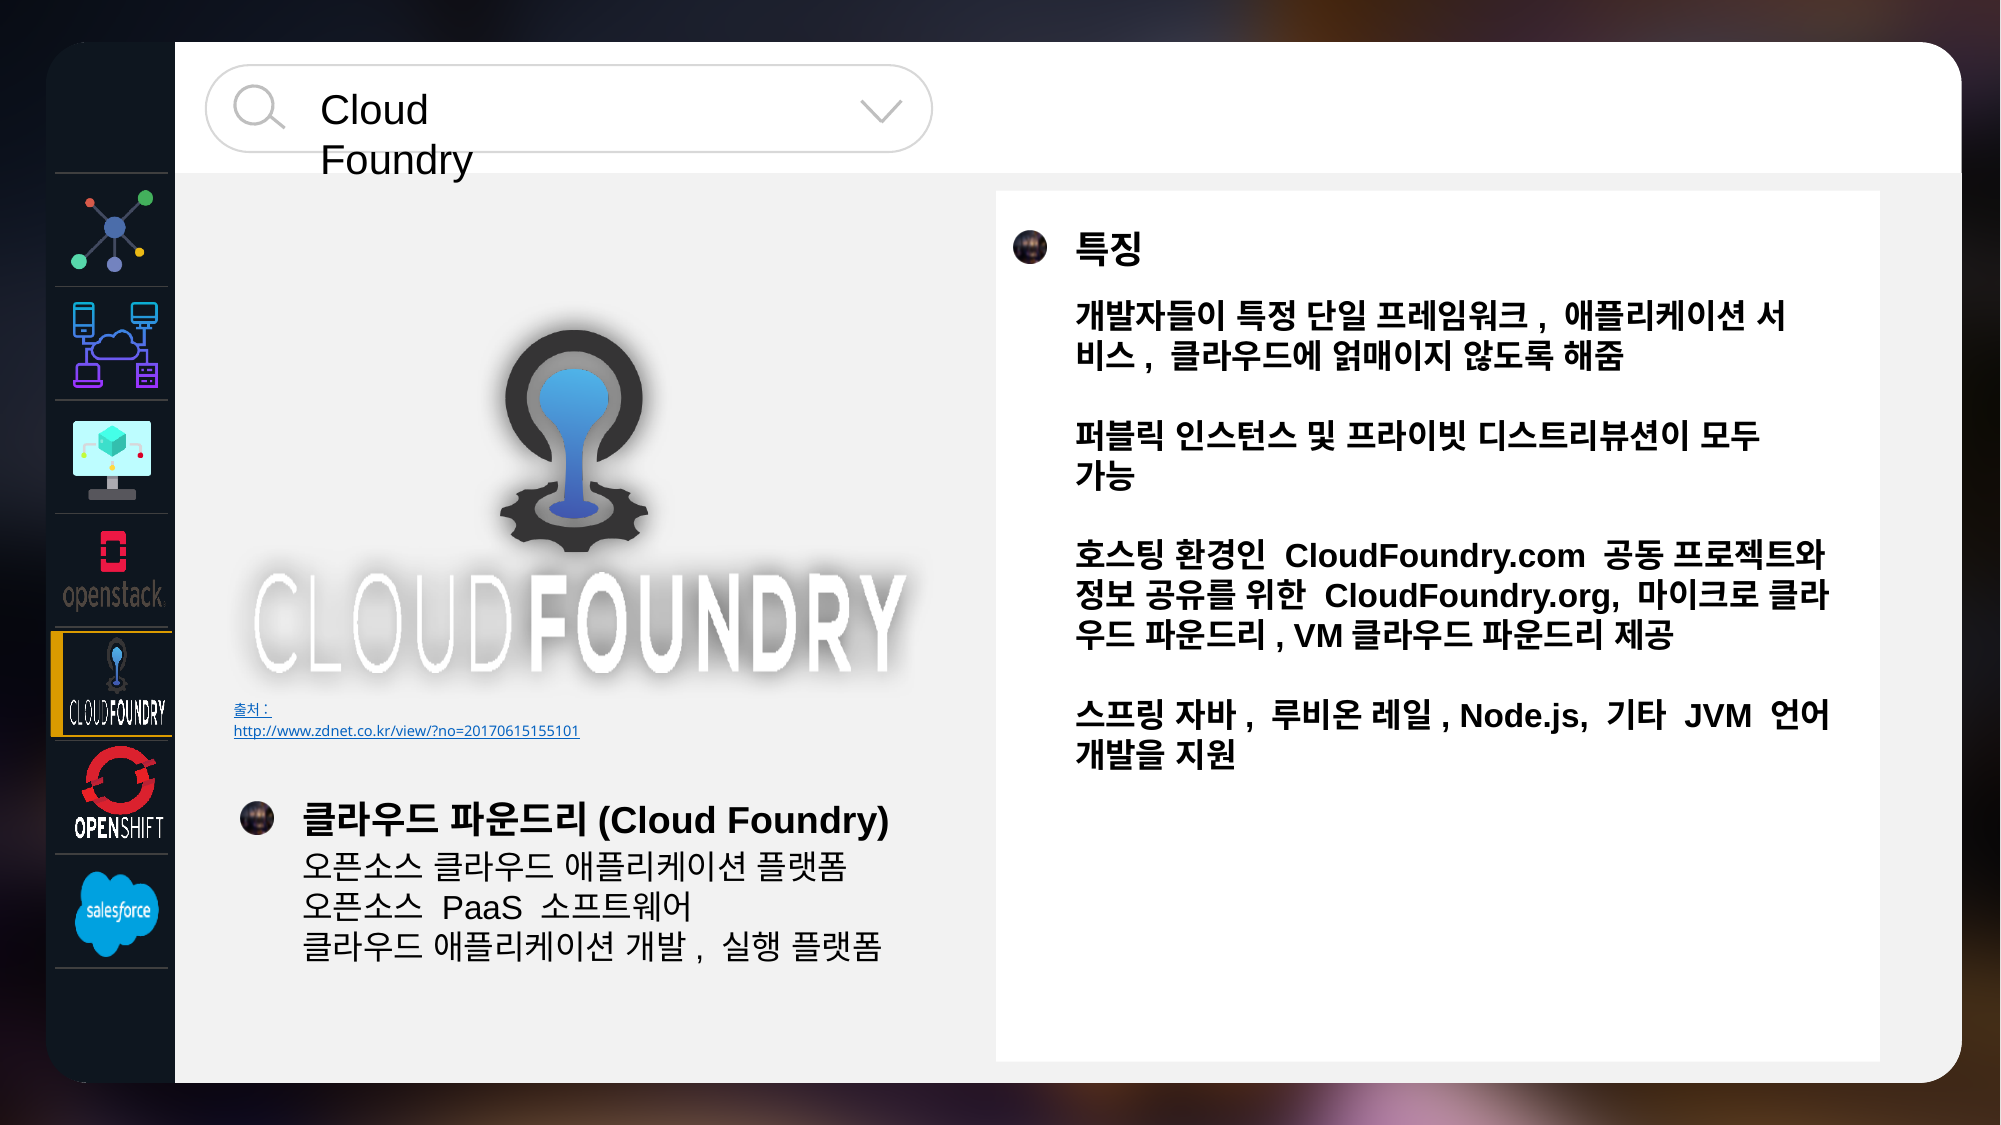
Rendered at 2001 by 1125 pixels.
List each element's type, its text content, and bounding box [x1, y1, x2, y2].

text_box 특징 [1060, 218, 1167, 279]
text_box 클라우드 파운드리(Cloud Foundry) [287, 789, 917, 850]
text_box 개발자들이 특정 단일 프레임워크, 애플리케이션 서 비스, 클라우드에 얽매이지 않도록 해줌 퍼블릭 인스턴스 및 프라이빗 디스트리뷰션이 모두 가능 호스팅 환경인 CloudFoundry.com 공동 프로젝트와 정보 공유를 위한 CloudFoundry.org, 마이크로 클라 우드 파운드리, VM클라우드 파운드리 제공 스프링 자바, 루비온 레일, Node.js, 기타 JVM 언어 개발을 지원 [1060, 287, 1869, 788]
text_box Cloud Foundry [304, 75, 606, 141]
picture [0, 0, 2001, 1125]
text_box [50, 631, 55, 737]
text_box 오픈소스 클라우드 애플리케이션 플랫폼 오픈소스 PaaS 소프트웨어 클라우드 애플리케이션 개발, 실행 플랫폼 [287, 838, 944, 976]
text_box [996, 190, 1880, 1062]
